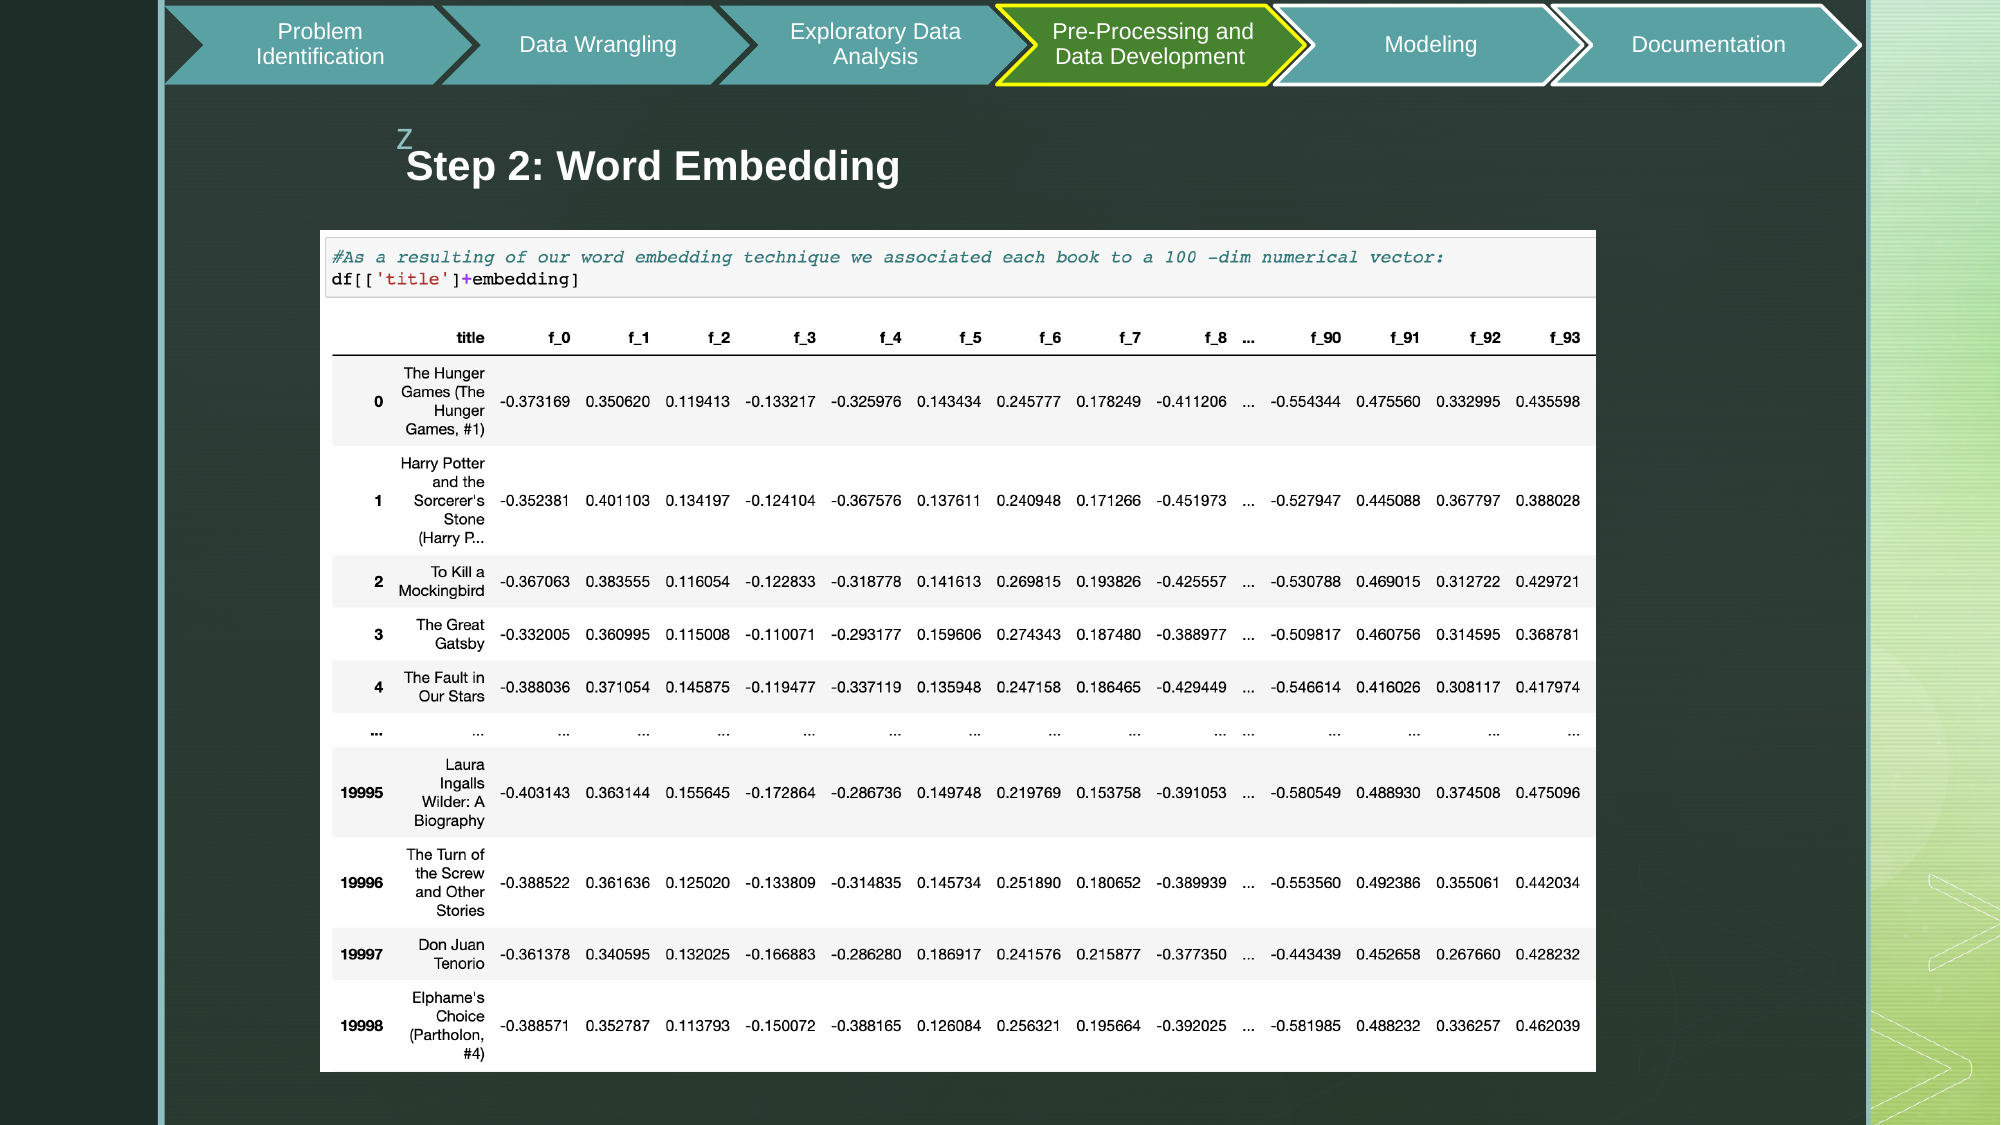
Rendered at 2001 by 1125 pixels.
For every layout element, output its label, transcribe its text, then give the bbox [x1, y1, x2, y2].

picture [320, 230, 1596, 1072]
picture [1871, 0, 2001, 1125]
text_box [162, 5, 1862, 85]
text_box Step 2: Word Embedding [390, 136, 1525, 230]
